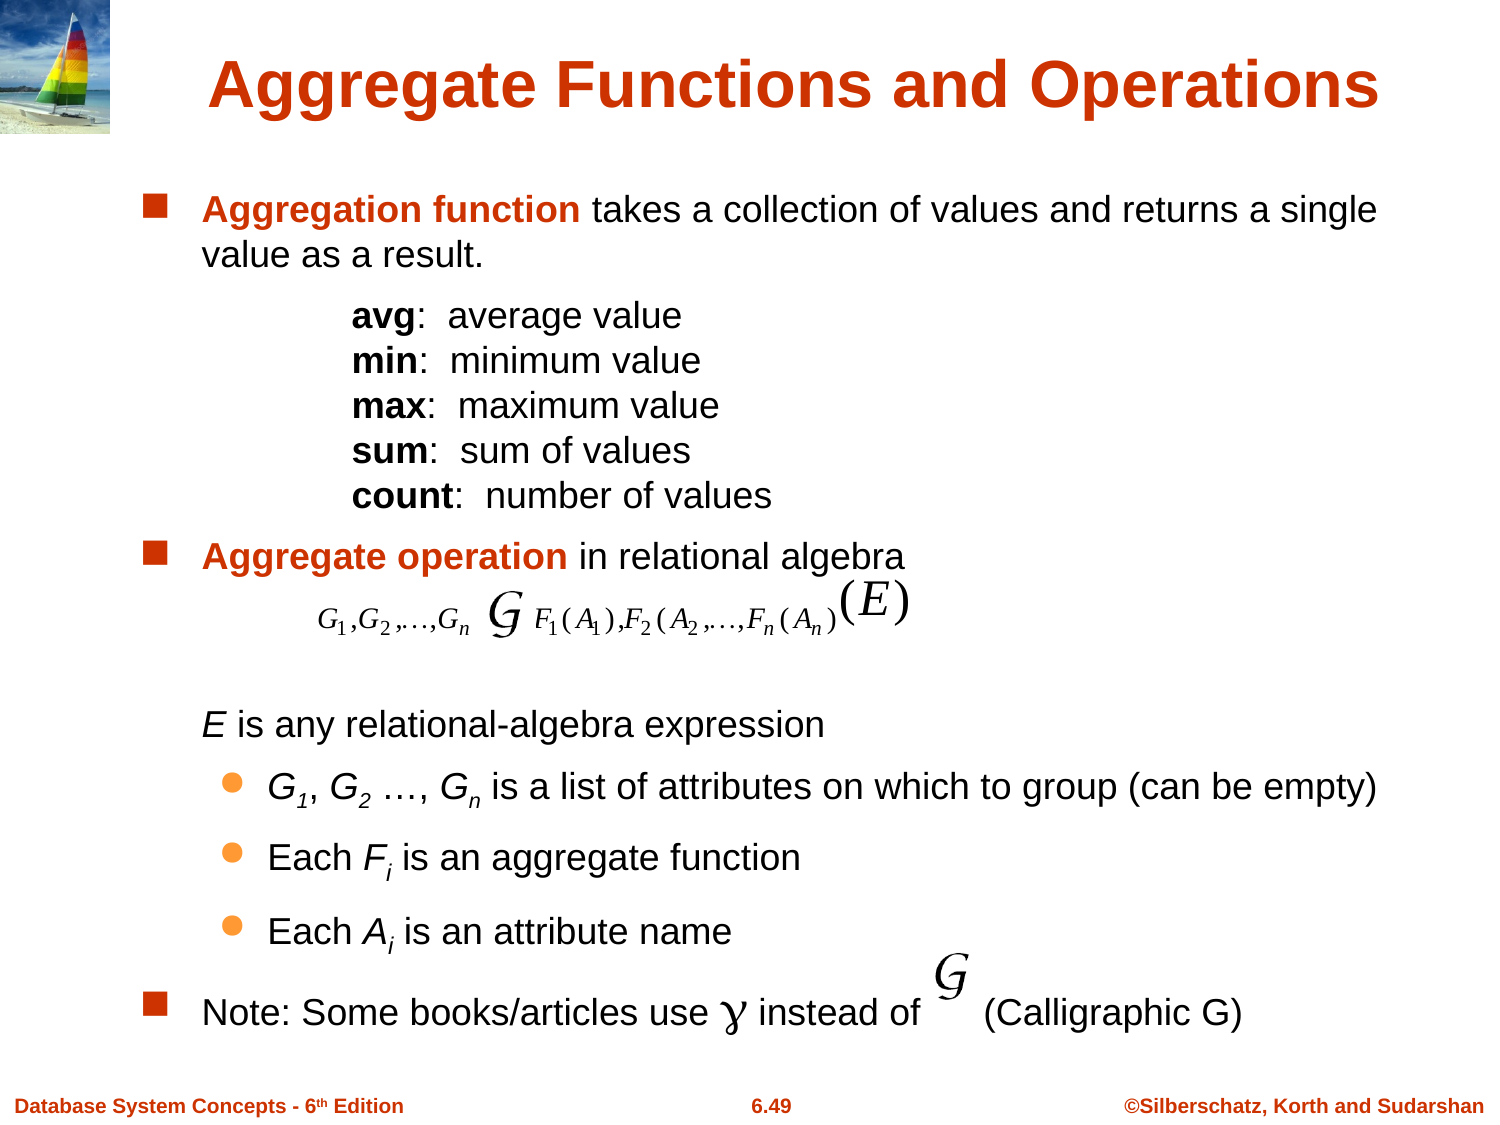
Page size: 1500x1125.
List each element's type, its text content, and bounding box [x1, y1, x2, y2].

list Aggregation function takes a collection of values and returns a single value as a result. avg: average value min: minimum value max: maximum value sum: sum of values count: number of values Aggregate operation in relational algebra E is any relational-algebra expression G1, G2 …, Gn is a list of attributes on which to group (can be empty) Each Fi is an aggregate function Each Ai is an attribute name Note: Some books/articles use  instead of (Calligraphic G) [130, 176, 1419, 1035]
picture [480, 576, 537, 647]
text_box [309, 563, 918, 646]
title Aggregate Functions and Operations [132, 28, 1458, 129]
picture [0, 0, 110, 134]
picture [926, 938, 983, 1009]
